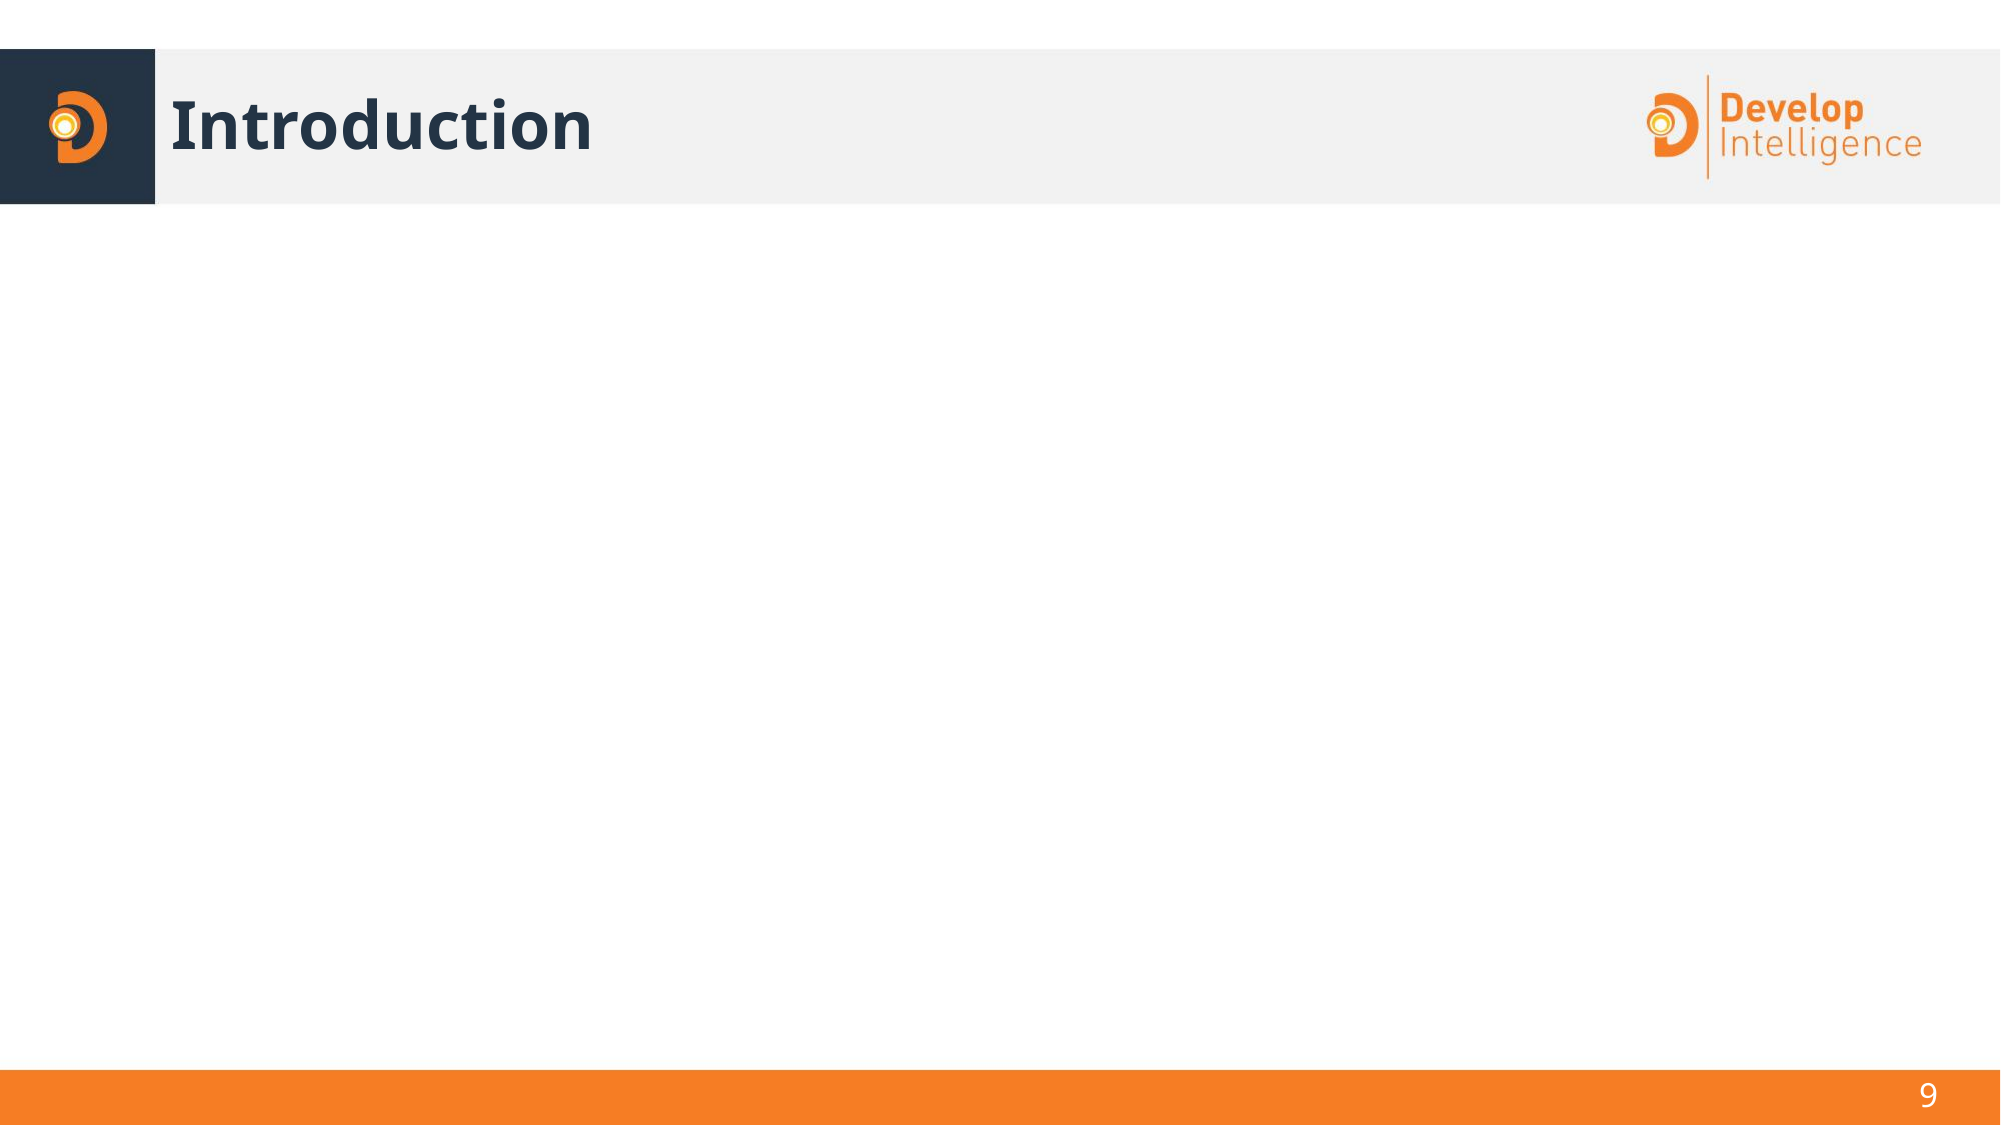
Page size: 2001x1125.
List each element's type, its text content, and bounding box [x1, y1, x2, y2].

slide_number 9 [1860, 1072, 1998, 1122]
picture [0, 0, 2001, 1125]
title Introduction [156, 53, 1999, 203]
